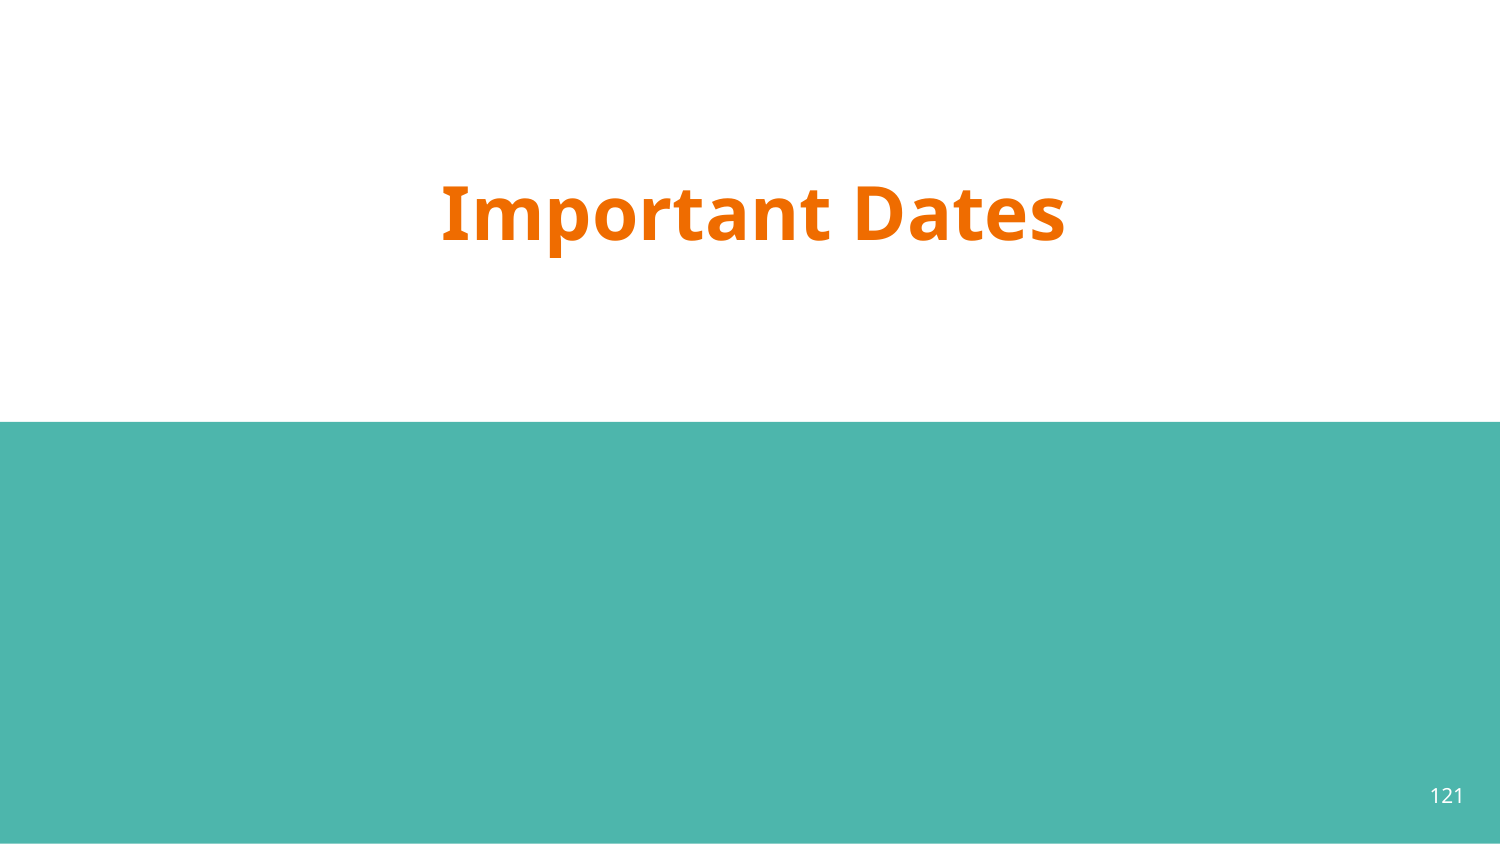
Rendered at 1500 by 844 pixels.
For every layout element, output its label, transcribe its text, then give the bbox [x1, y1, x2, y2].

slide_number ‹#› [1389, 764, 1480, 830]
title Important Dates [51, 133, 1458, 289]
